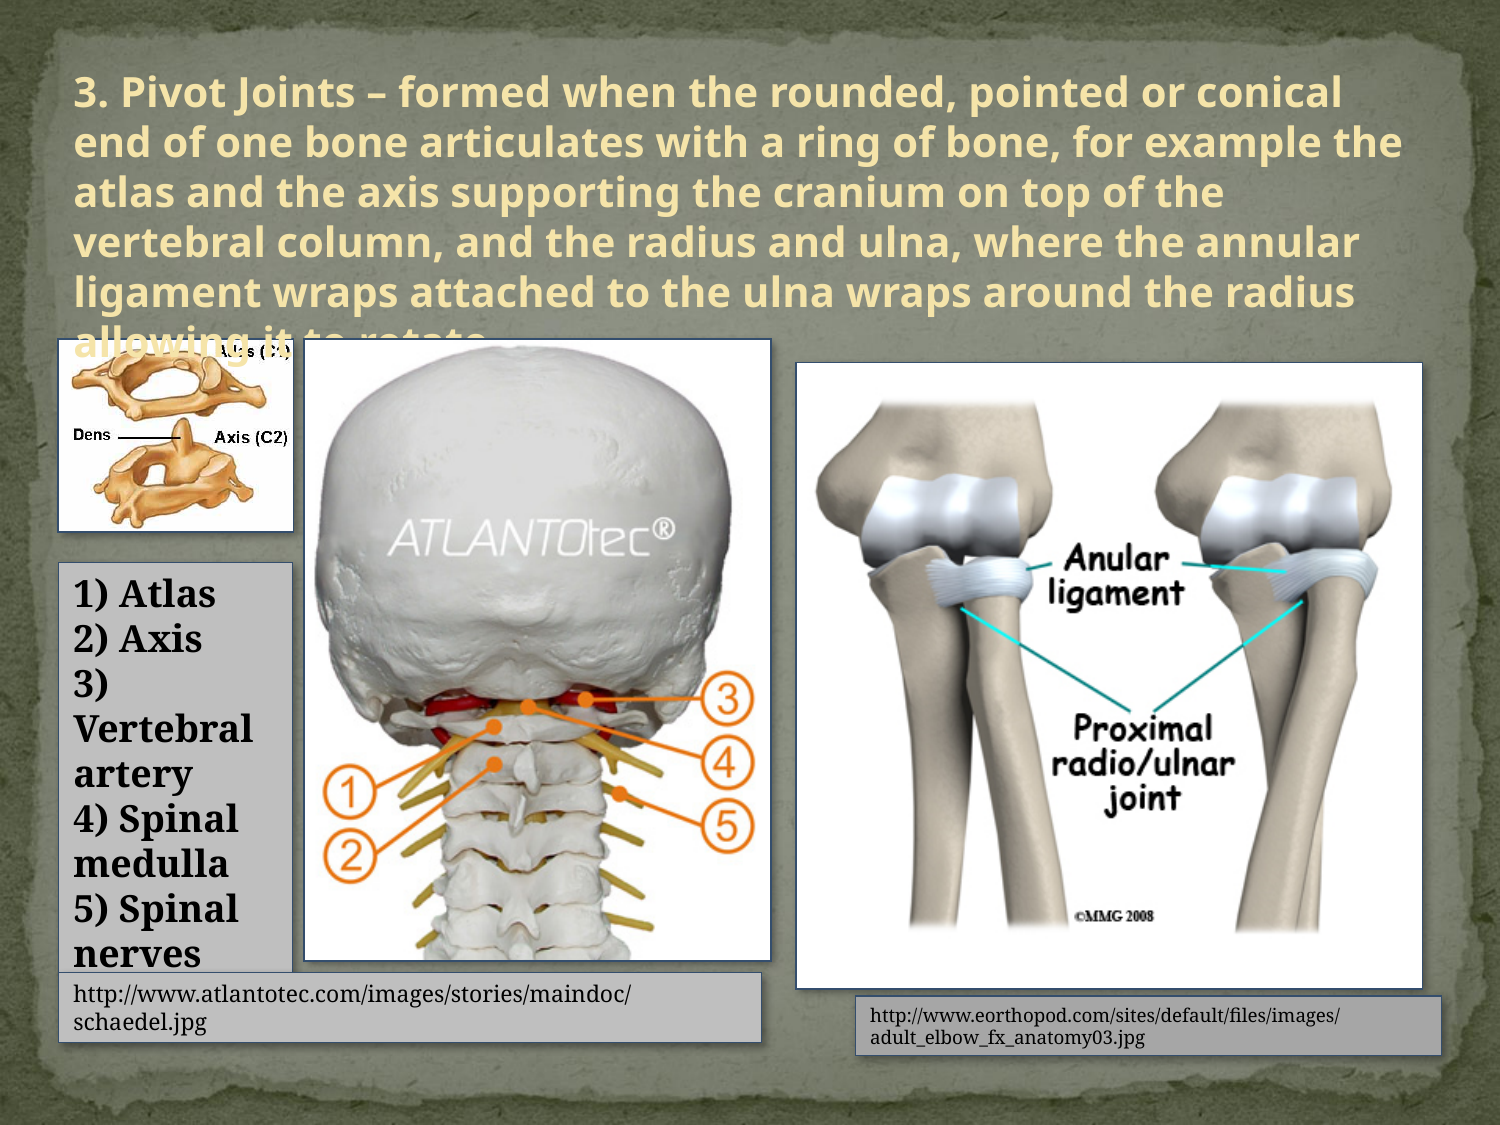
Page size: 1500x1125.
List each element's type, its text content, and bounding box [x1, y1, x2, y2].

text_box 3. Pivot Joints – formed when the rounded, pointed or conical end of one bone articulates with a ring of bone, for example the atlas and the axis supporting the cranium on top of the vertebral column, and the radius and ulna, where the annular ligament wraps attached to the ulna wraps around the radius allowing it to rotate. [58, 58, 1442, 374]
picture [0, 0, 1500, 1125]
text_box http://www.atlantotec.com/images/stories/maindoc/schaedel.jpg [58, 972, 762, 1043]
text_box 1) Atlas 2) Axis 3) Vertebral artery 4) Spinal medulla 5) Spinal nerves [58, 562, 293, 972]
text_box http://www.eorthopod.com/sites/default/files/images/adult_elbow_fx_anatomy03.jpg [855, 996, 1442, 1056]
